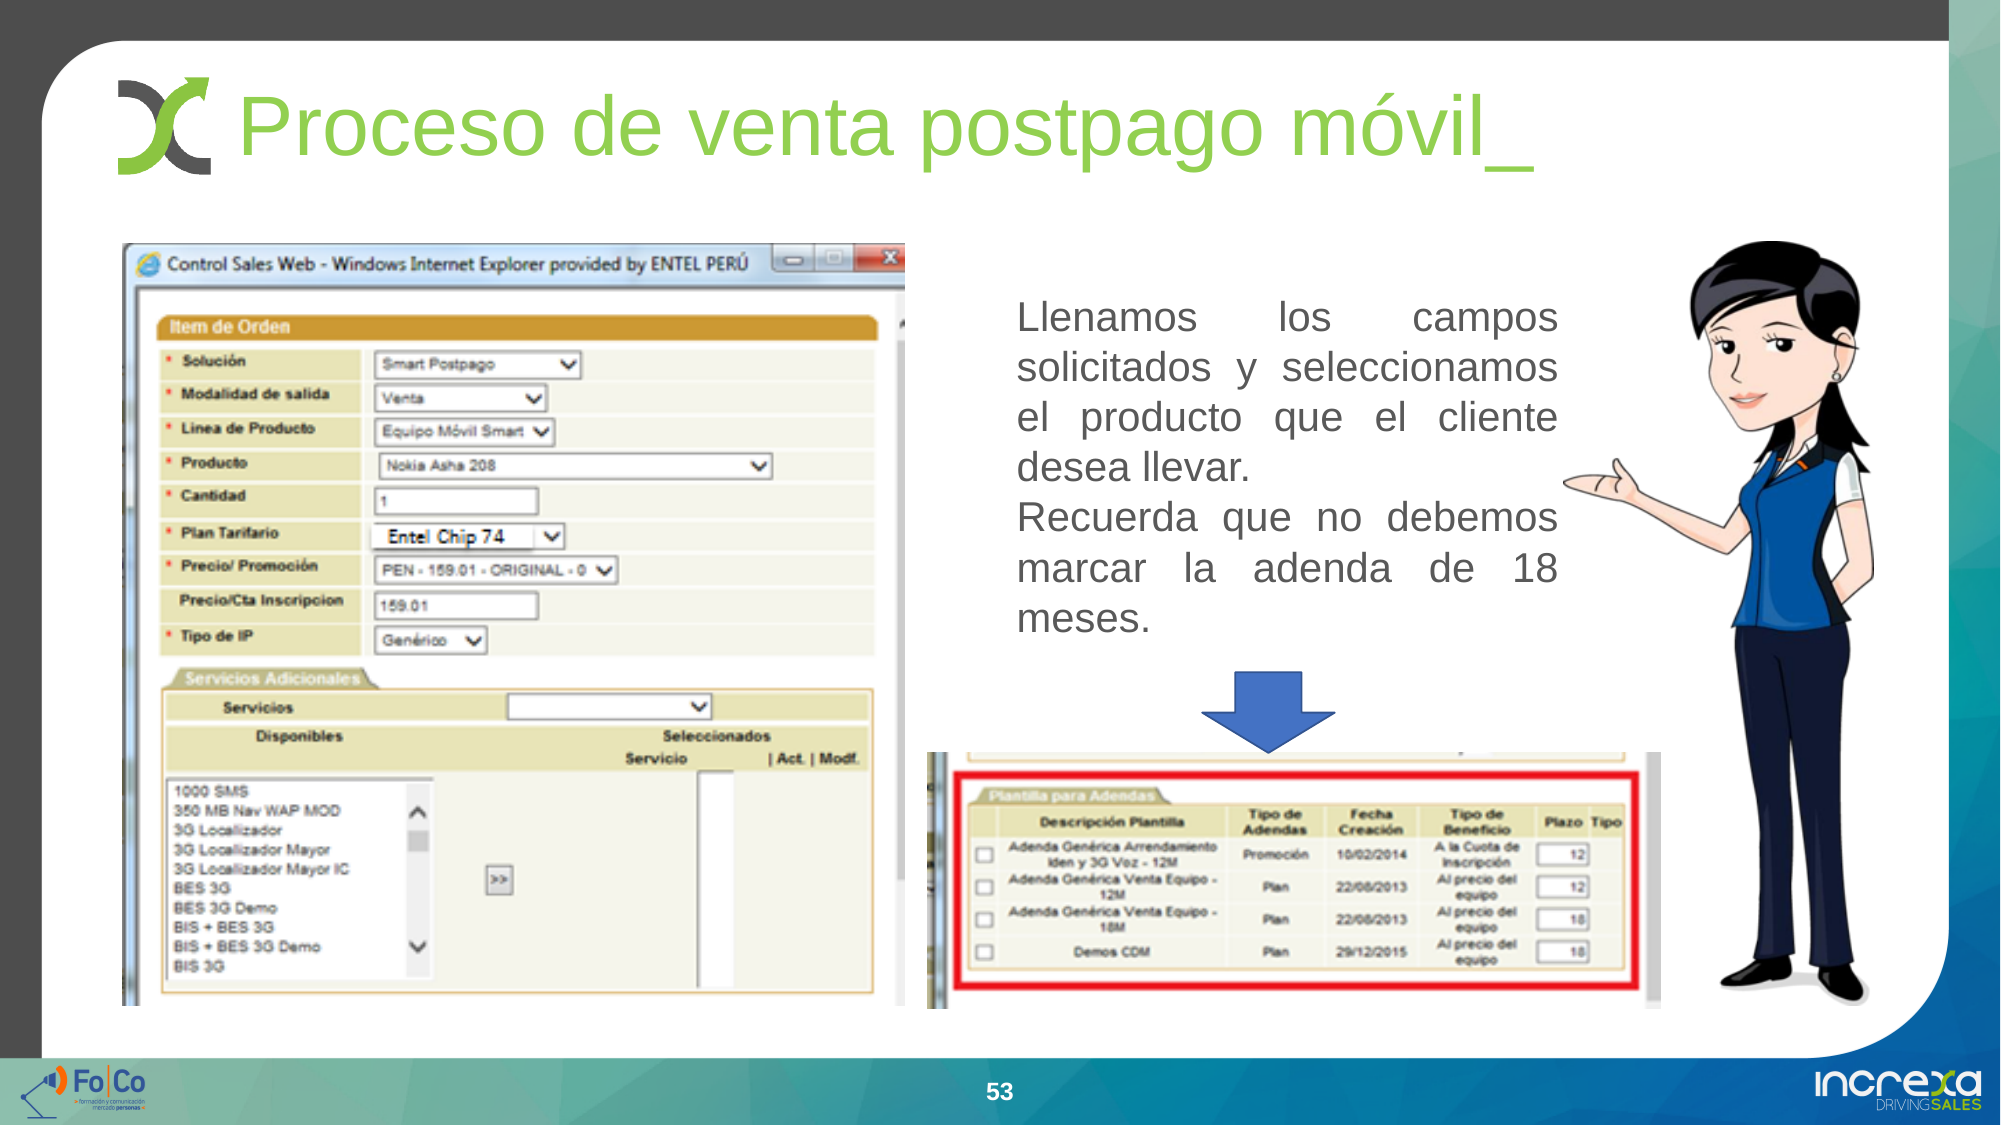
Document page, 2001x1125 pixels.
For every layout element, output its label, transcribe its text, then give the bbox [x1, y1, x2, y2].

text_box [1201, 671, 1336, 752]
text_box Llenamos los campos solicitados y seleccionamos el producto que el cliente desea llevar. Recuerda que no debemos marcar la adenda de 18 meses. [1001, 282, 1563, 648]
title Proceso de venta postpago móvil_ [222, 74, 1778, 182]
slide_number 53 [774, 1060, 1225, 1121]
picture [0, 0, 2001, 1125]
